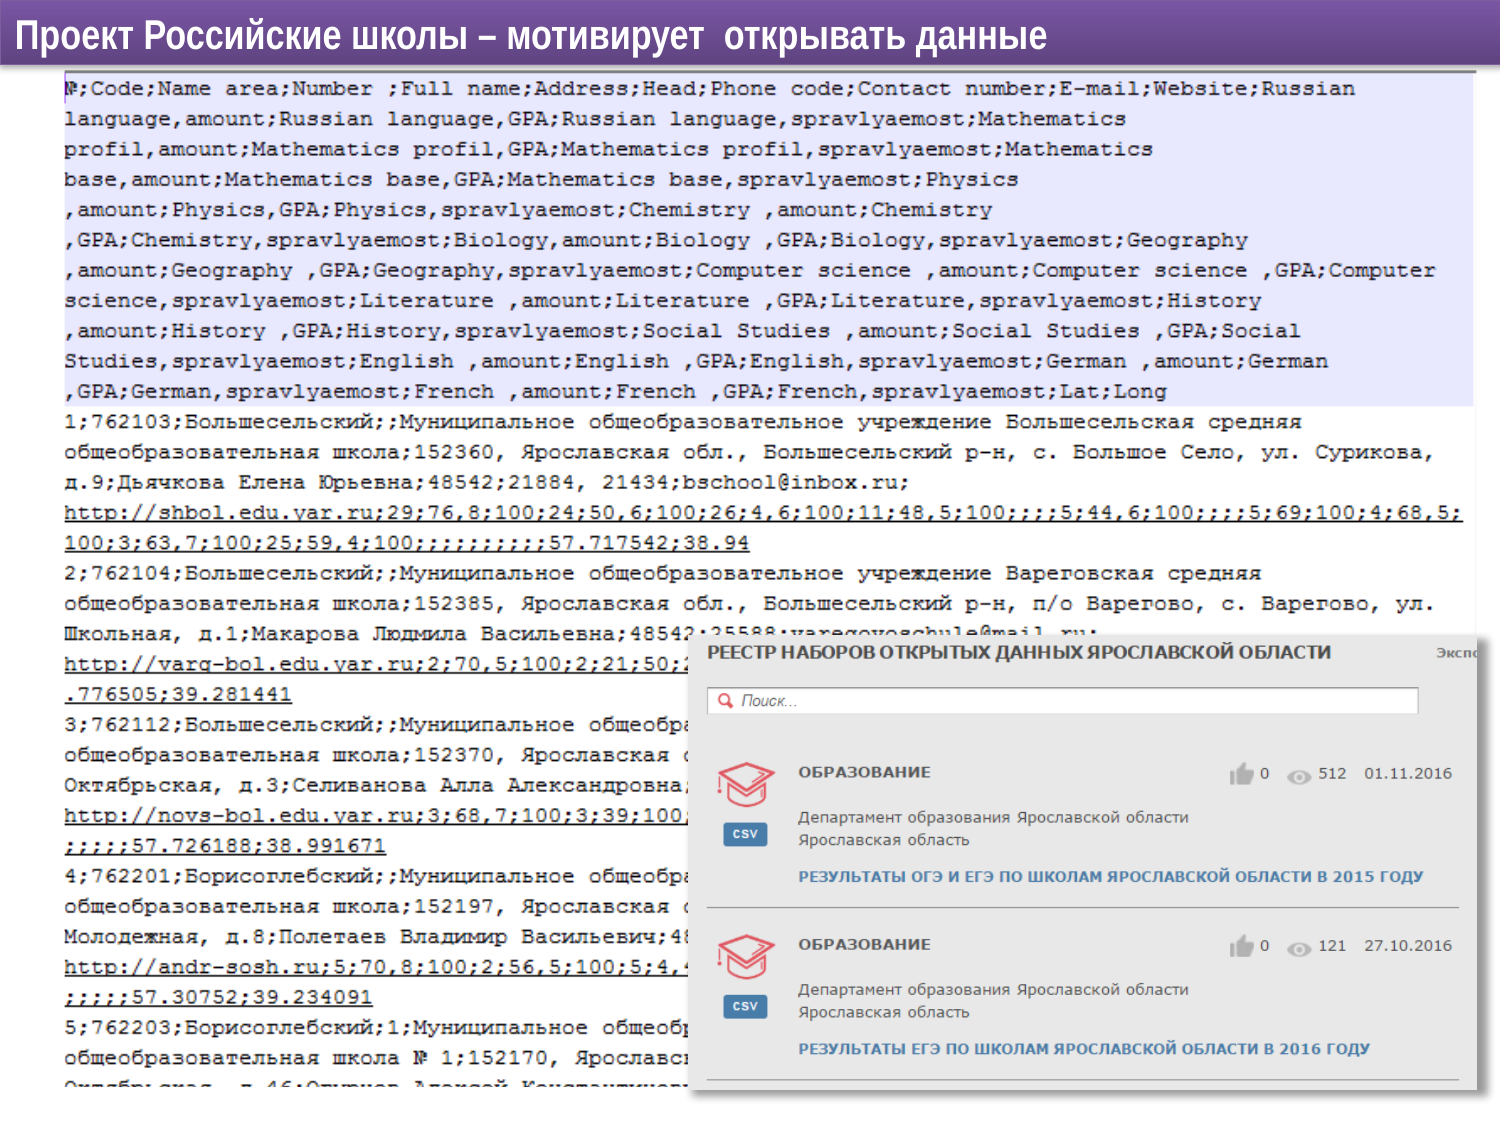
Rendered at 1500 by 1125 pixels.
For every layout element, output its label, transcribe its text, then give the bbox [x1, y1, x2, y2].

text_box Проект Российские школы – мотивирует открывать данные [0, 0, 1500, 65]
picture [64, 70, 1477, 1090]
